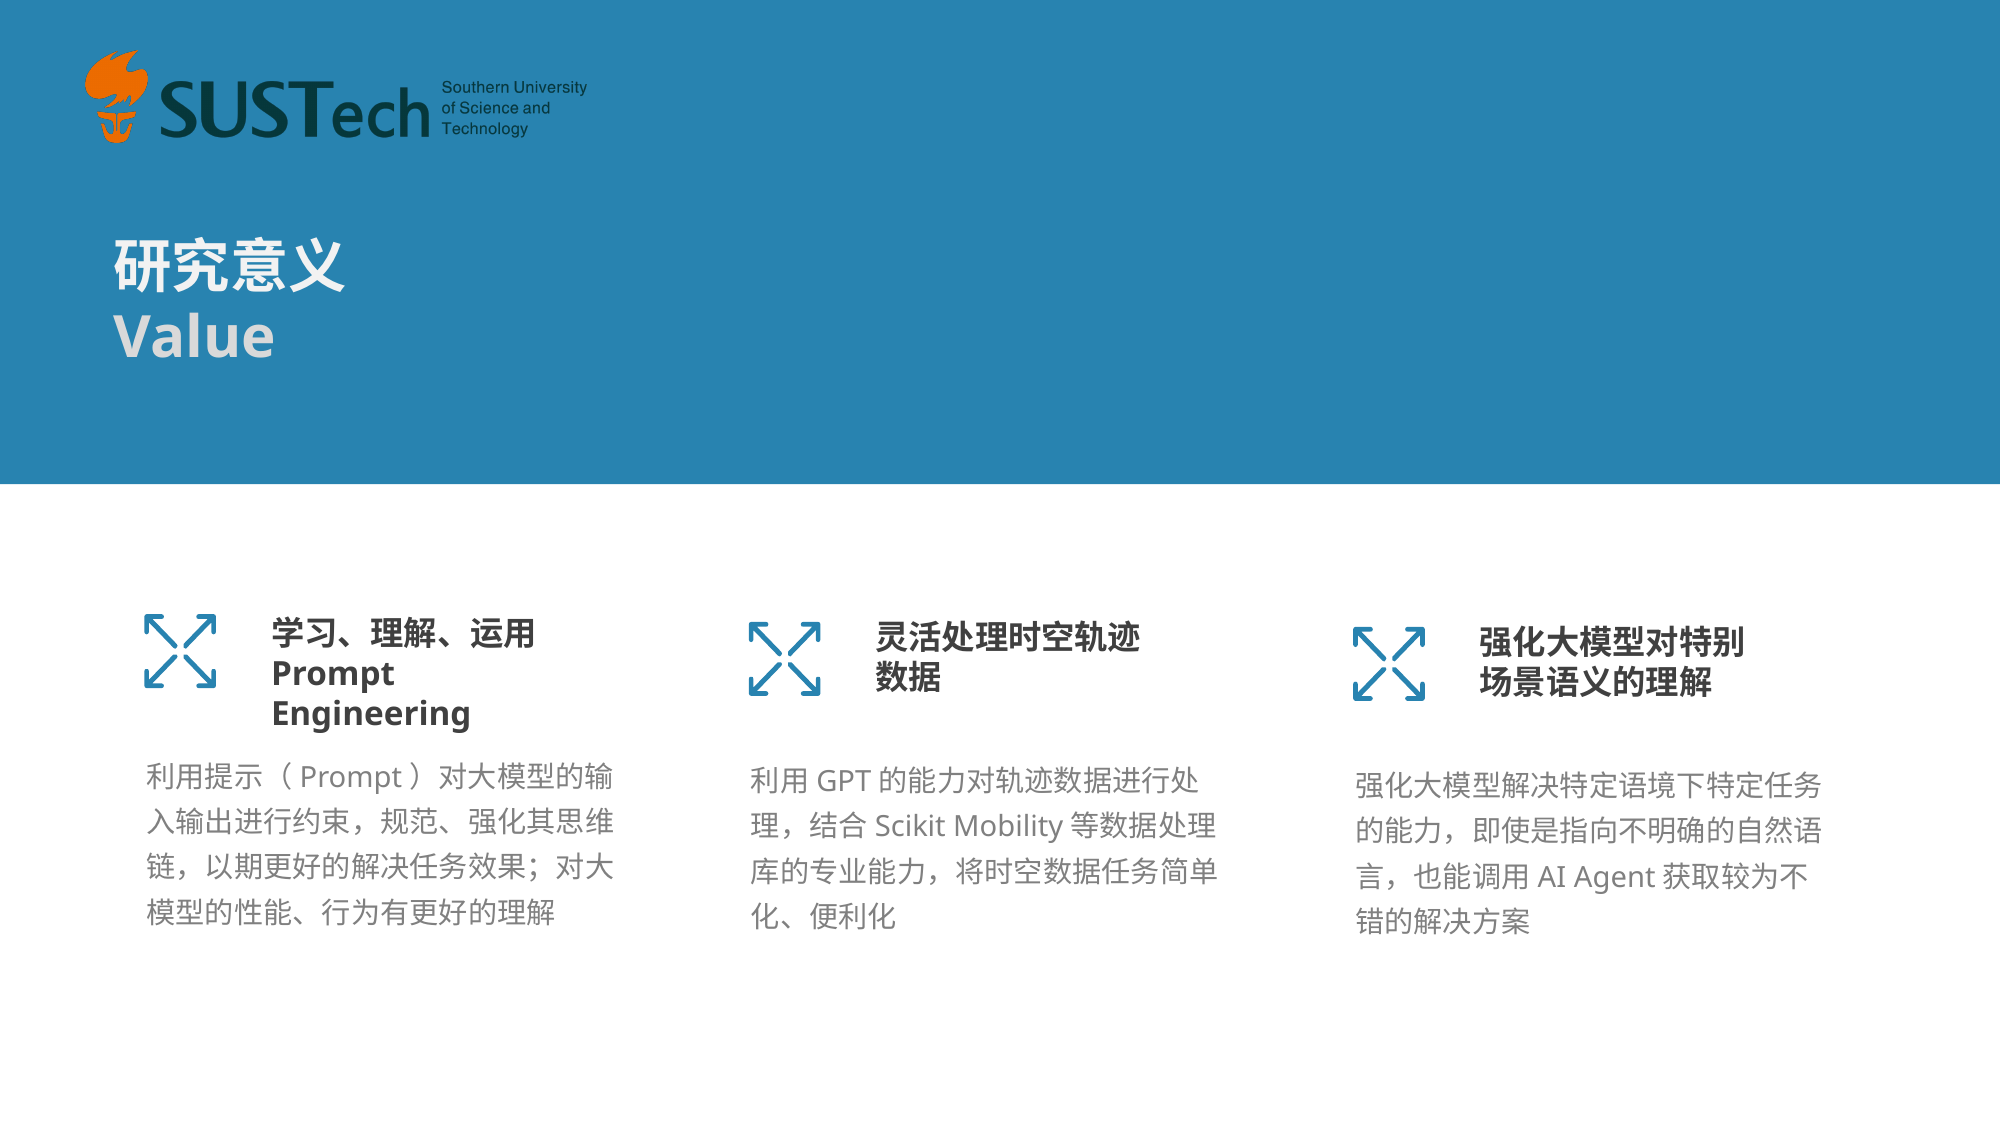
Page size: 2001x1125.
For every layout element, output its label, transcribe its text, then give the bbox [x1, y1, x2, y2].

text_box [788, 662, 821, 696]
text_box [144, 654, 178, 689]
text_box [183, 614, 216, 649]
text_box [183, 654, 216, 689]
text_box 灵活处理时空轨迹数据 [860, 609, 1164, 704]
text_box [748, 662, 783, 696]
text_box [1392, 667, 1425, 701]
text_box 利用GPT的能力对轨迹数据进行处理，结合Scikit Mobility等数据处理库的专业能力，将时空数据任务简单化、便利化 [736, 744, 1243, 941]
text_box 强化大模型解决特定语境下特定任务的能力，即使是指向不明确的自然语言，也能调用AI Agent获取较为不错的解决方案 [1340, 749, 1848, 946]
text_box [748, 621, 783, 657]
text_box [1353, 626, 1387, 662]
picture [85, 50, 587, 143]
text_box 研究意义 Value [99, 222, 587, 377]
text_box [1353, 667, 1387, 701]
text_box [0, 0, 2000, 485]
text_box 利用提示（Prompt）对大模型的输入输出进行约束，规范、强化其思维链，以期更好的解决任务效果；对大模型的性能、行为有更好的理解 [131, 740, 639, 937]
text_box 强化大模型对特别场景语义的理解 [1465, 614, 1768, 709]
text_box [788, 621, 821, 657]
text_box [144, 614, 178, 649]
text_box 学习、理解、运用Prompt Engineering [256, 604, 560, 740]
text_box [1392, 626, 1425, 662]
